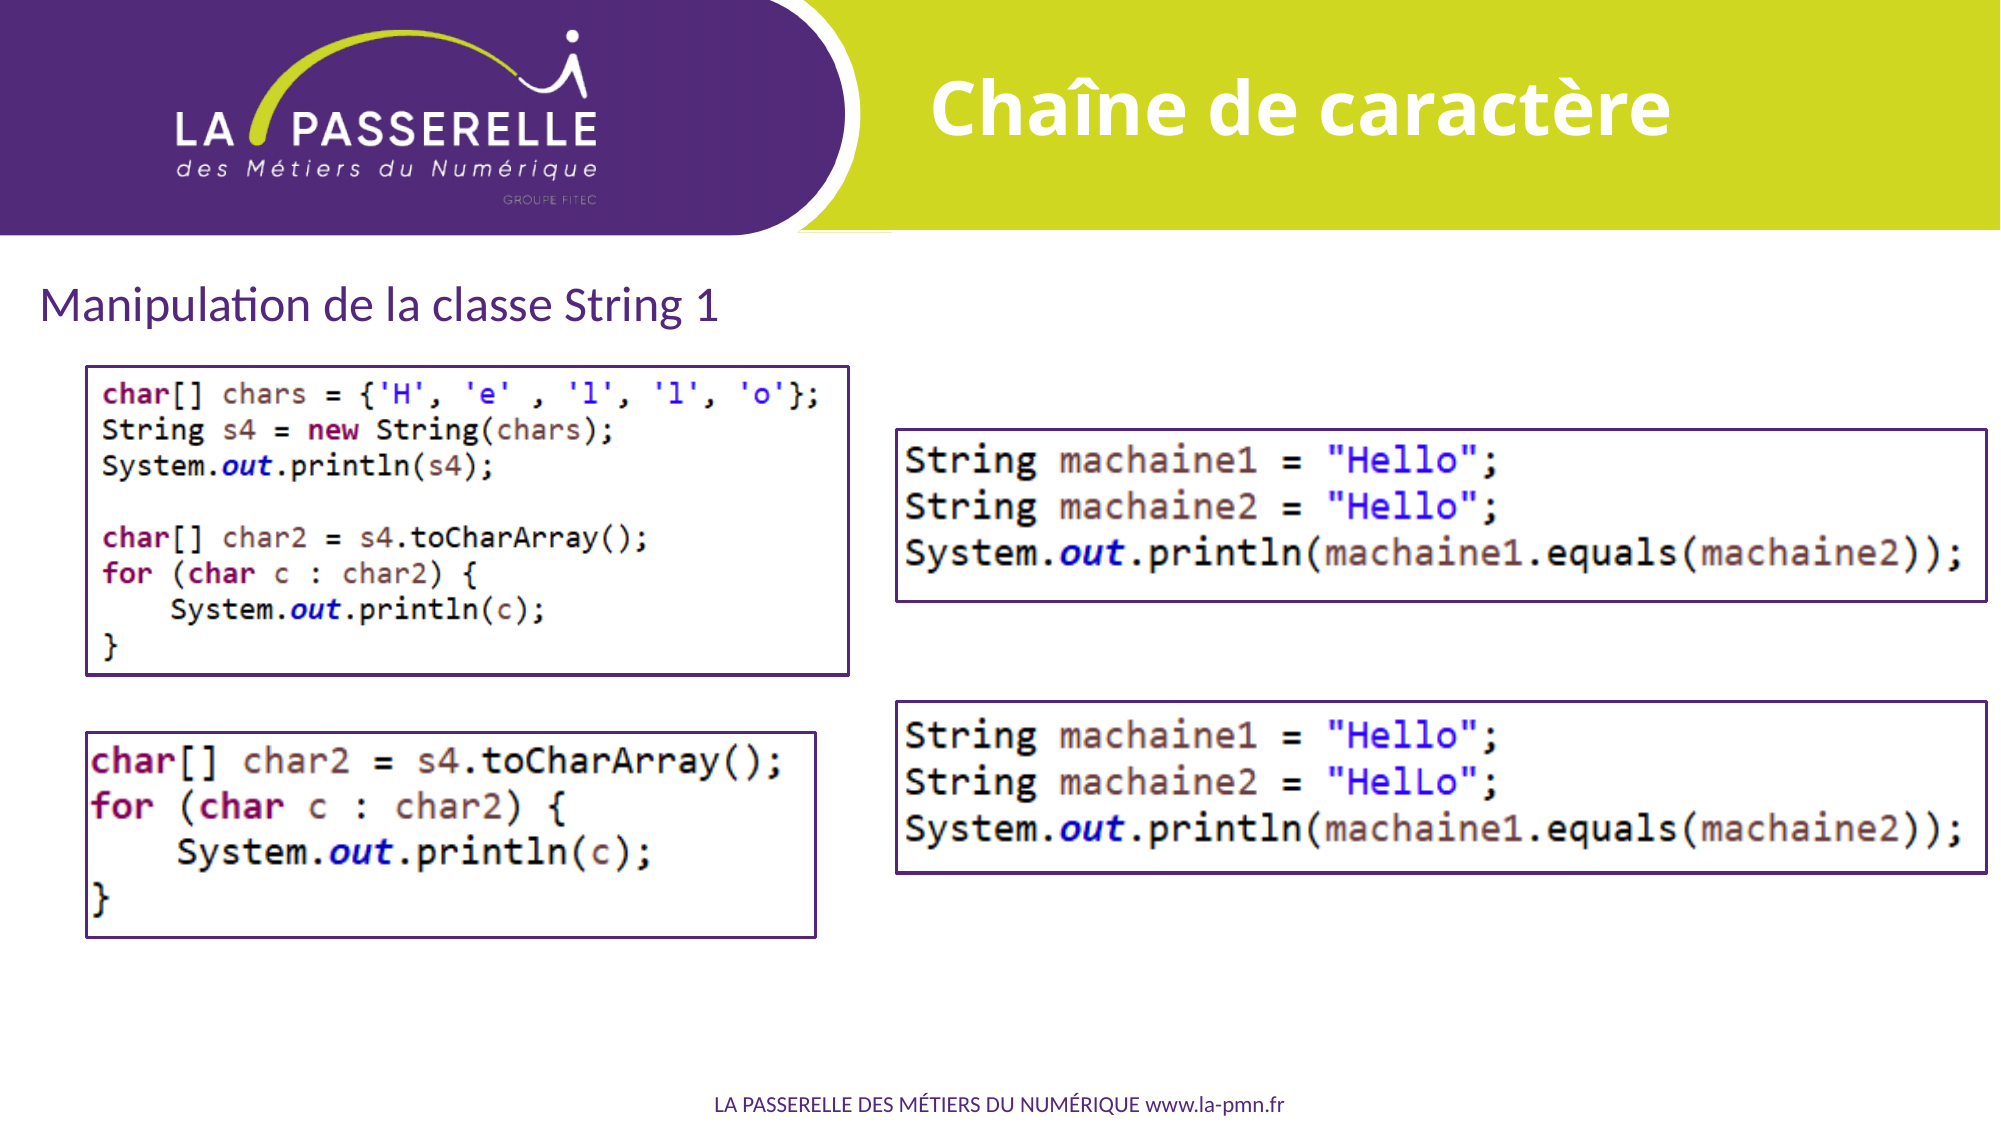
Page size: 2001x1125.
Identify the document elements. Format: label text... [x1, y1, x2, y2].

picture [88, 734, 814, 936]
picture [88, 368, 847, 674]
text_box Manipulation de la classe String 1 [25, 264, 772, 351]
text_box LA PASSERELLE DES MÉTIERS DU NUMÉRIQUE www.la-pmn.fr [0, 1082, 2000, 1125]
picture [897, 702, 1985, 872]
picture [0, 0, 892, 264]
picture [897, 431, 1985, 600]
text_box Chaîne de caractère [915, 63, 1722, 154]
